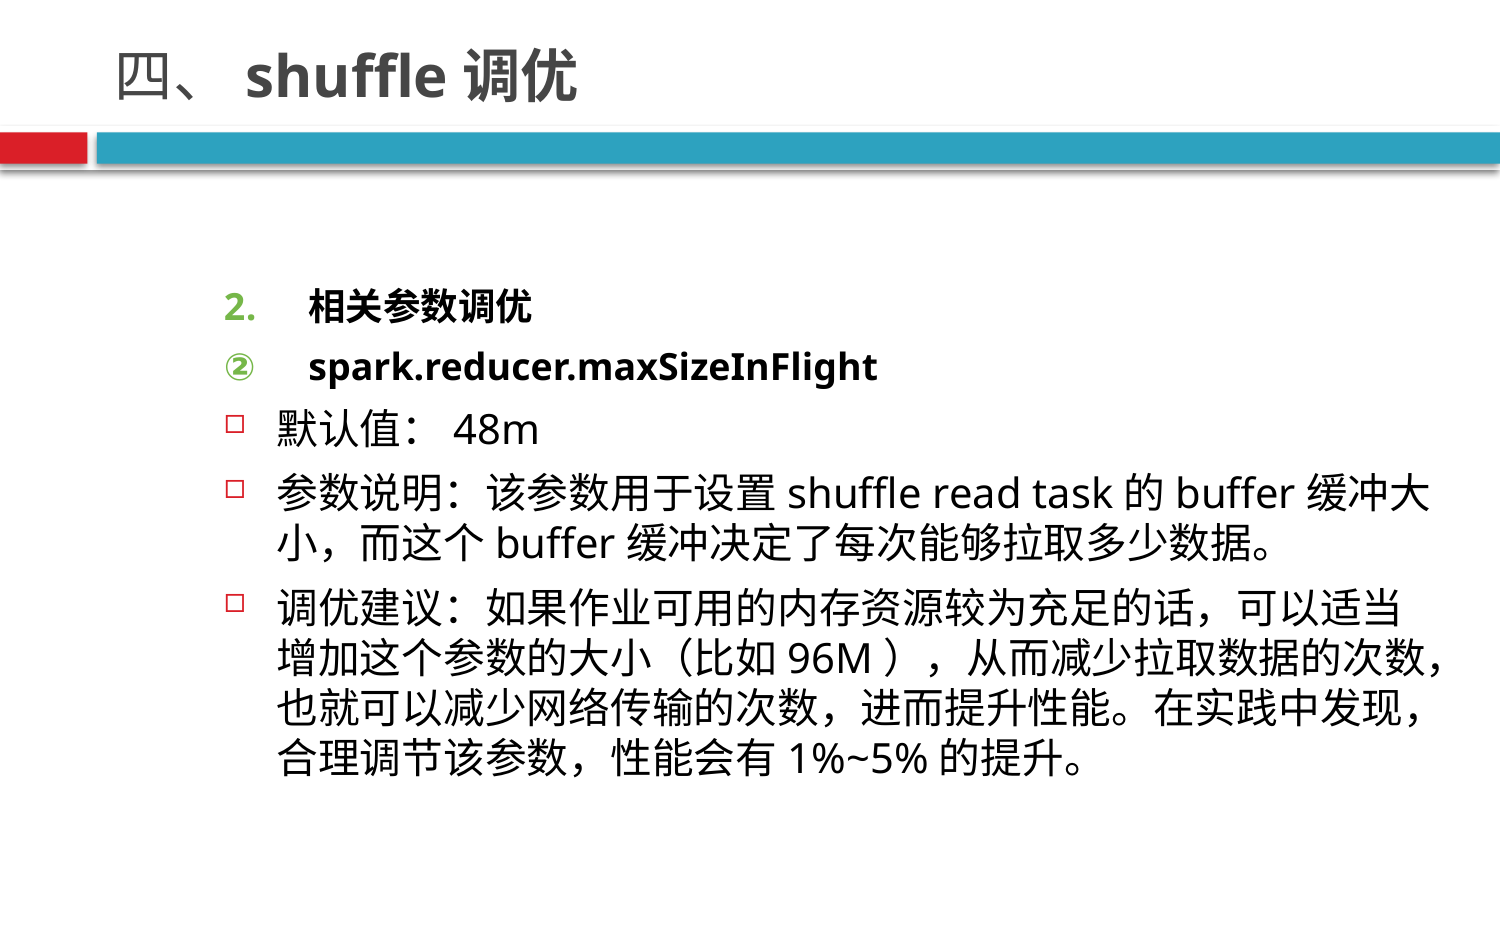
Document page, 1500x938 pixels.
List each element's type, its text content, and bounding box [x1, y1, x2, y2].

list 相关参数调优 spark.reducer.maxSizeInFlight 默认值：48m 参数说明：该参数用于设置shuffle read task的buffer缓冲大小，而这个buffer缓冲决定了每次能够拉取多少数据。 调优建议：如果作业可用的内存资源较为充足的话，可以适当增加这个参数的大小（比如96M），从而减少拉取数据的次数，也就可以减少网络传输的次数，进而提升性能。在实践中发现，合理调节该参数，性能会有1%~5%的提升。 [193, 275, 1471, 922]
title 四、shuffle调优 [99, 21, 1438, 127]
